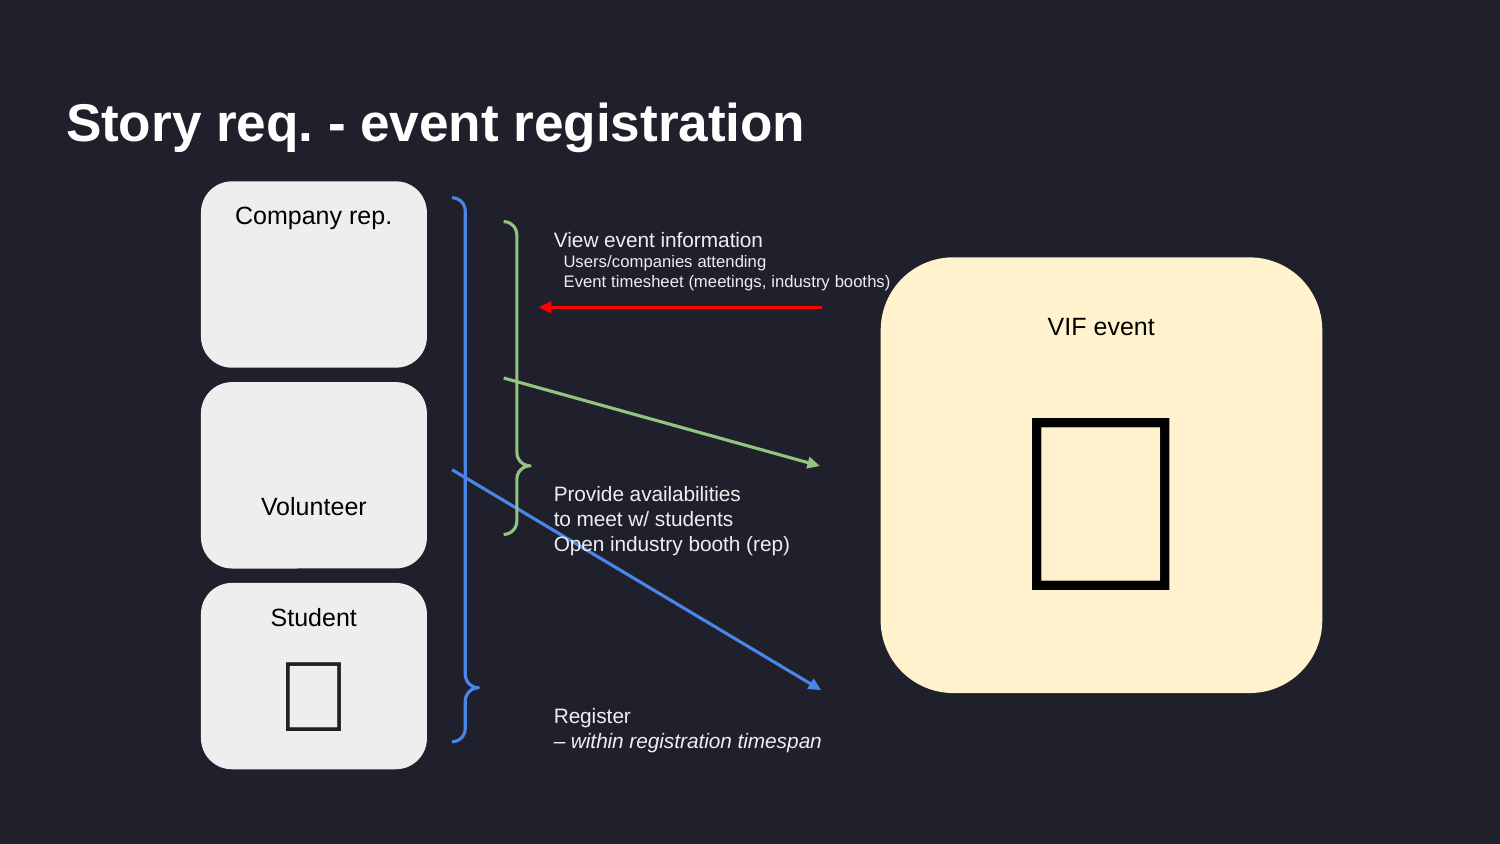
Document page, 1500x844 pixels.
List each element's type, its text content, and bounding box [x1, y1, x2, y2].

text_box VIF event 🎪 [880, 257, 1323, 694]
title Story req. - event registration [51, 72, 1449, 167]
text_box Company rep. 👩‍💼 [200, 181, 427, 368]
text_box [451, 197, 841, 769]
text_box Student 🤓 [200, 582, 427, 770]
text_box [503, 221, 856, 573]
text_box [538, 211, 917, 308]
text_box Volunteer🧑‍🏫 [200, 382, 427, 569]
